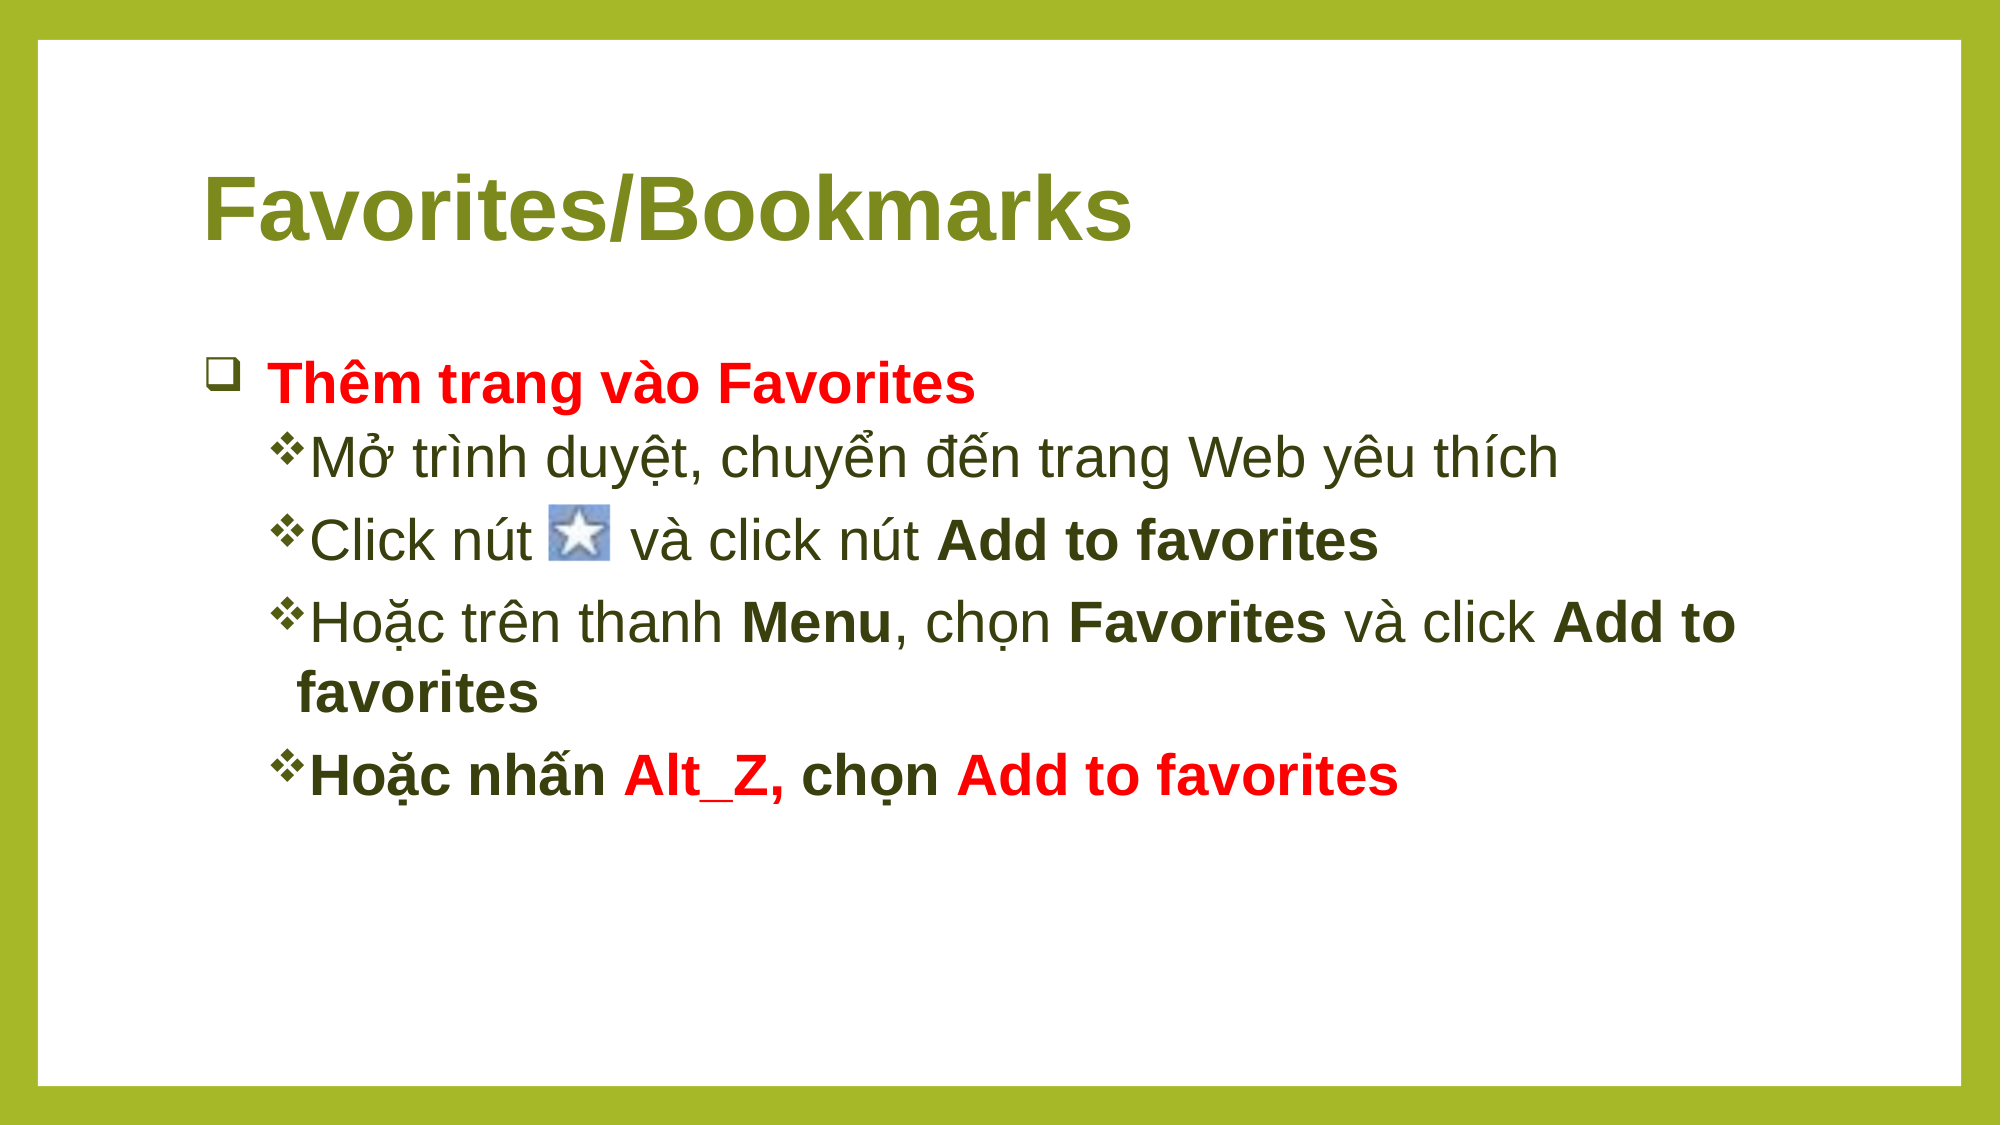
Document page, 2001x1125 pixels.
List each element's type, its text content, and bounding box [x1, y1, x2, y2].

title Favorites/Bookmarks [187, 99, 1808, 323]
picture [540, 499, 615, 569]
list Thêm trang vào Favorites Mở trình duyệt, chuyển đến trang Web yêu thích Click nút và click nút Add to favorites Hoặc trên thanh Menu, chọn Favorites và click Add to favorites Hoặc nhấn Alt_Z, chọn Add to favorites [187, 337, 1808, 1000]
